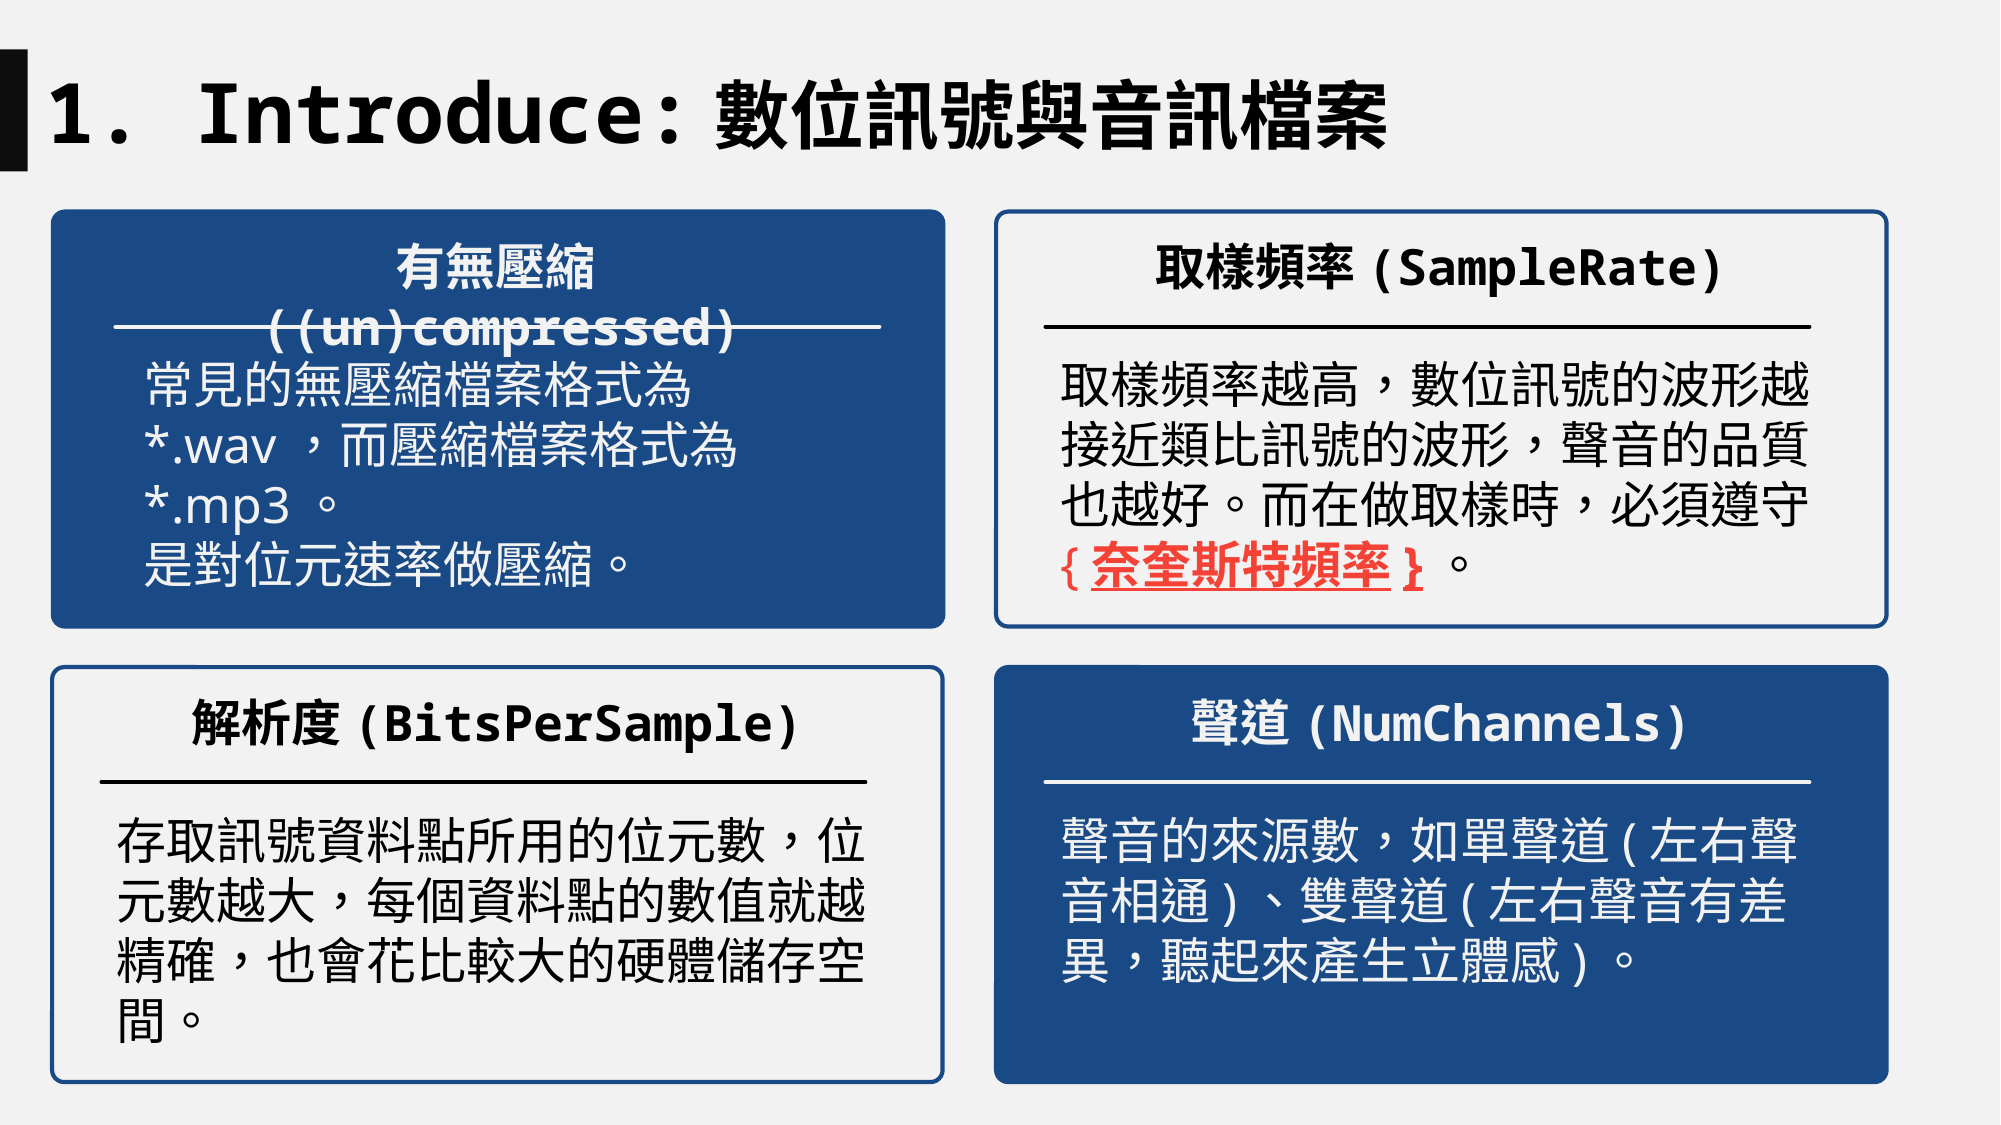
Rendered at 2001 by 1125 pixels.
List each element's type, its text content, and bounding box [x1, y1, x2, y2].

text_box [996, 211, 1887, 627]
text_box 有無壓縮((un)compressed) [166, 329, 838, 346]
text_box [0, 48, 29, 173]
text_box 常見的無壓縮檔案格式為*.wav，而壓縮檔案格式為*.mp3。 是對位元速率做壓縮。 [129, 346, 881, 602]
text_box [996, 667, 1887, 1083]
text_box [51, 210, 945, 628]
text_box 1. Introduce:數位訊號與音訊檔案 [30, 53, 1405, 168]
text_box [52, 667, 943, 1083]
text_box 有無壓縮((un)compressed) [166, 228, 838, 325]
